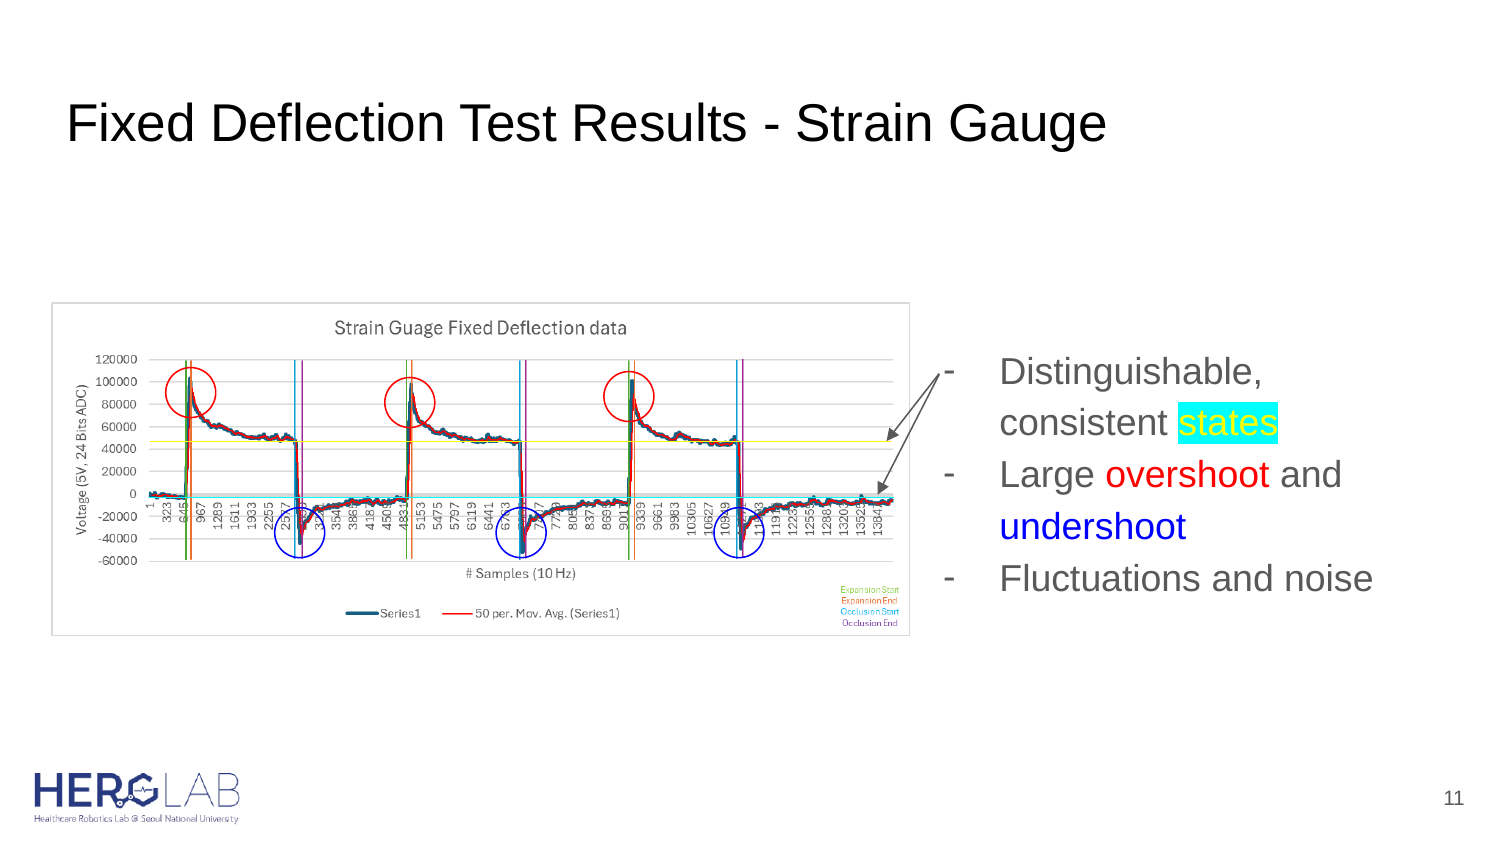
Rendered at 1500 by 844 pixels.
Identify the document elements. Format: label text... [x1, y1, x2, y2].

list Distinguishable, consistent states Large overshoot and undershoot Fluctuations and noise [909, 189, 1449, 750]
slide_number ‹#› [1389, 764, 1480, 830]
picture [50, 302, 910, 637]
picture [0, 743, 279, 844]
title Fixed Deflection Test Results - Strain Gauge [51, 72, 1449, 167]
picture [521, 442, 735, 497]
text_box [877, 374, 940, 495]
picture [296, 442, 518, 497]
